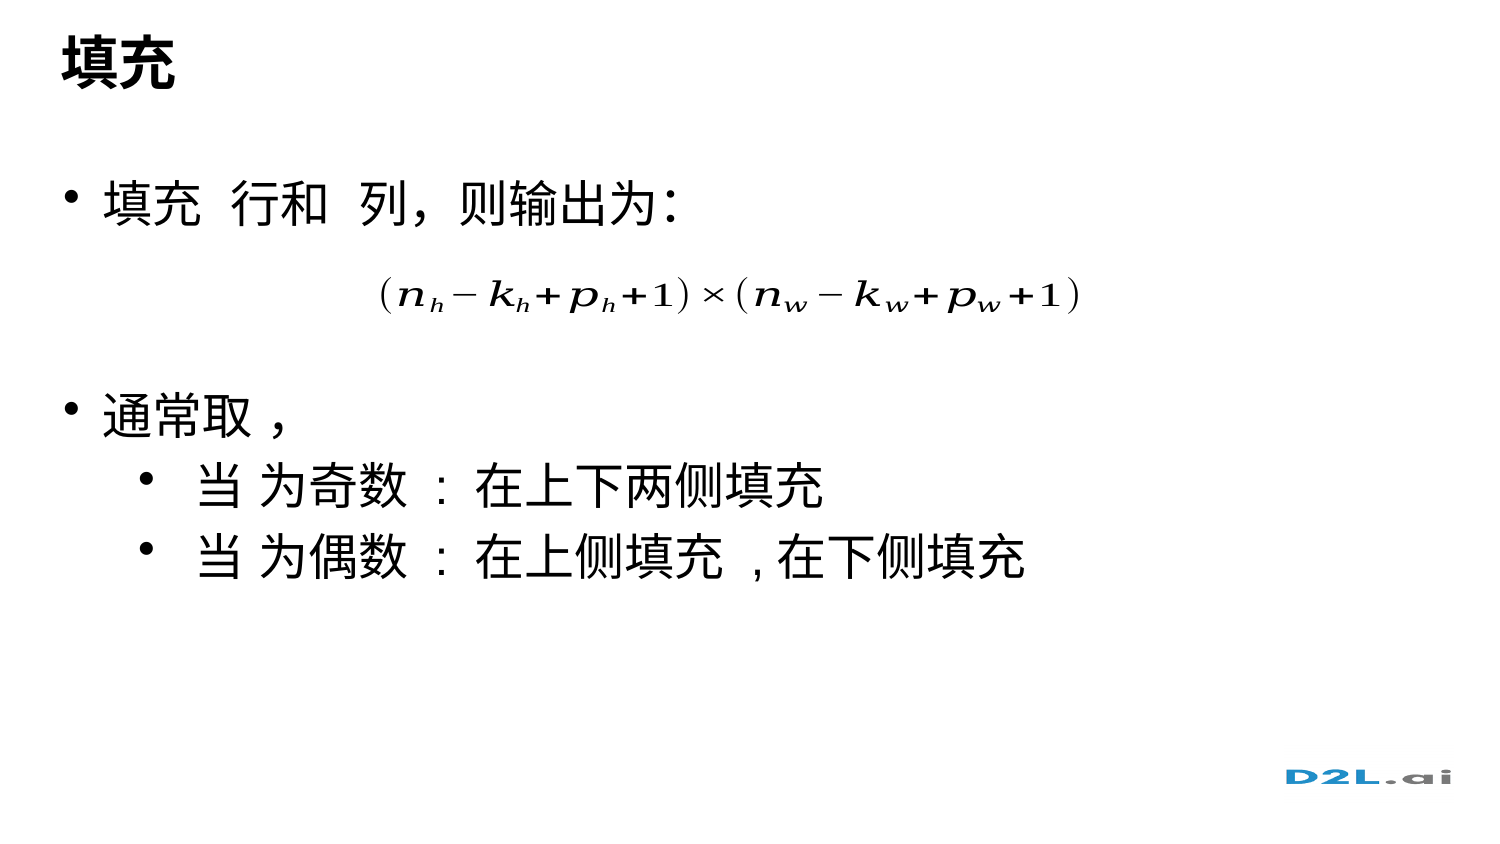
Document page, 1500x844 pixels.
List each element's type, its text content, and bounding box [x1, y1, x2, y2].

picture [1284, 745, 1454, 806]
title 填充 [52, 18, 1400, 109]
